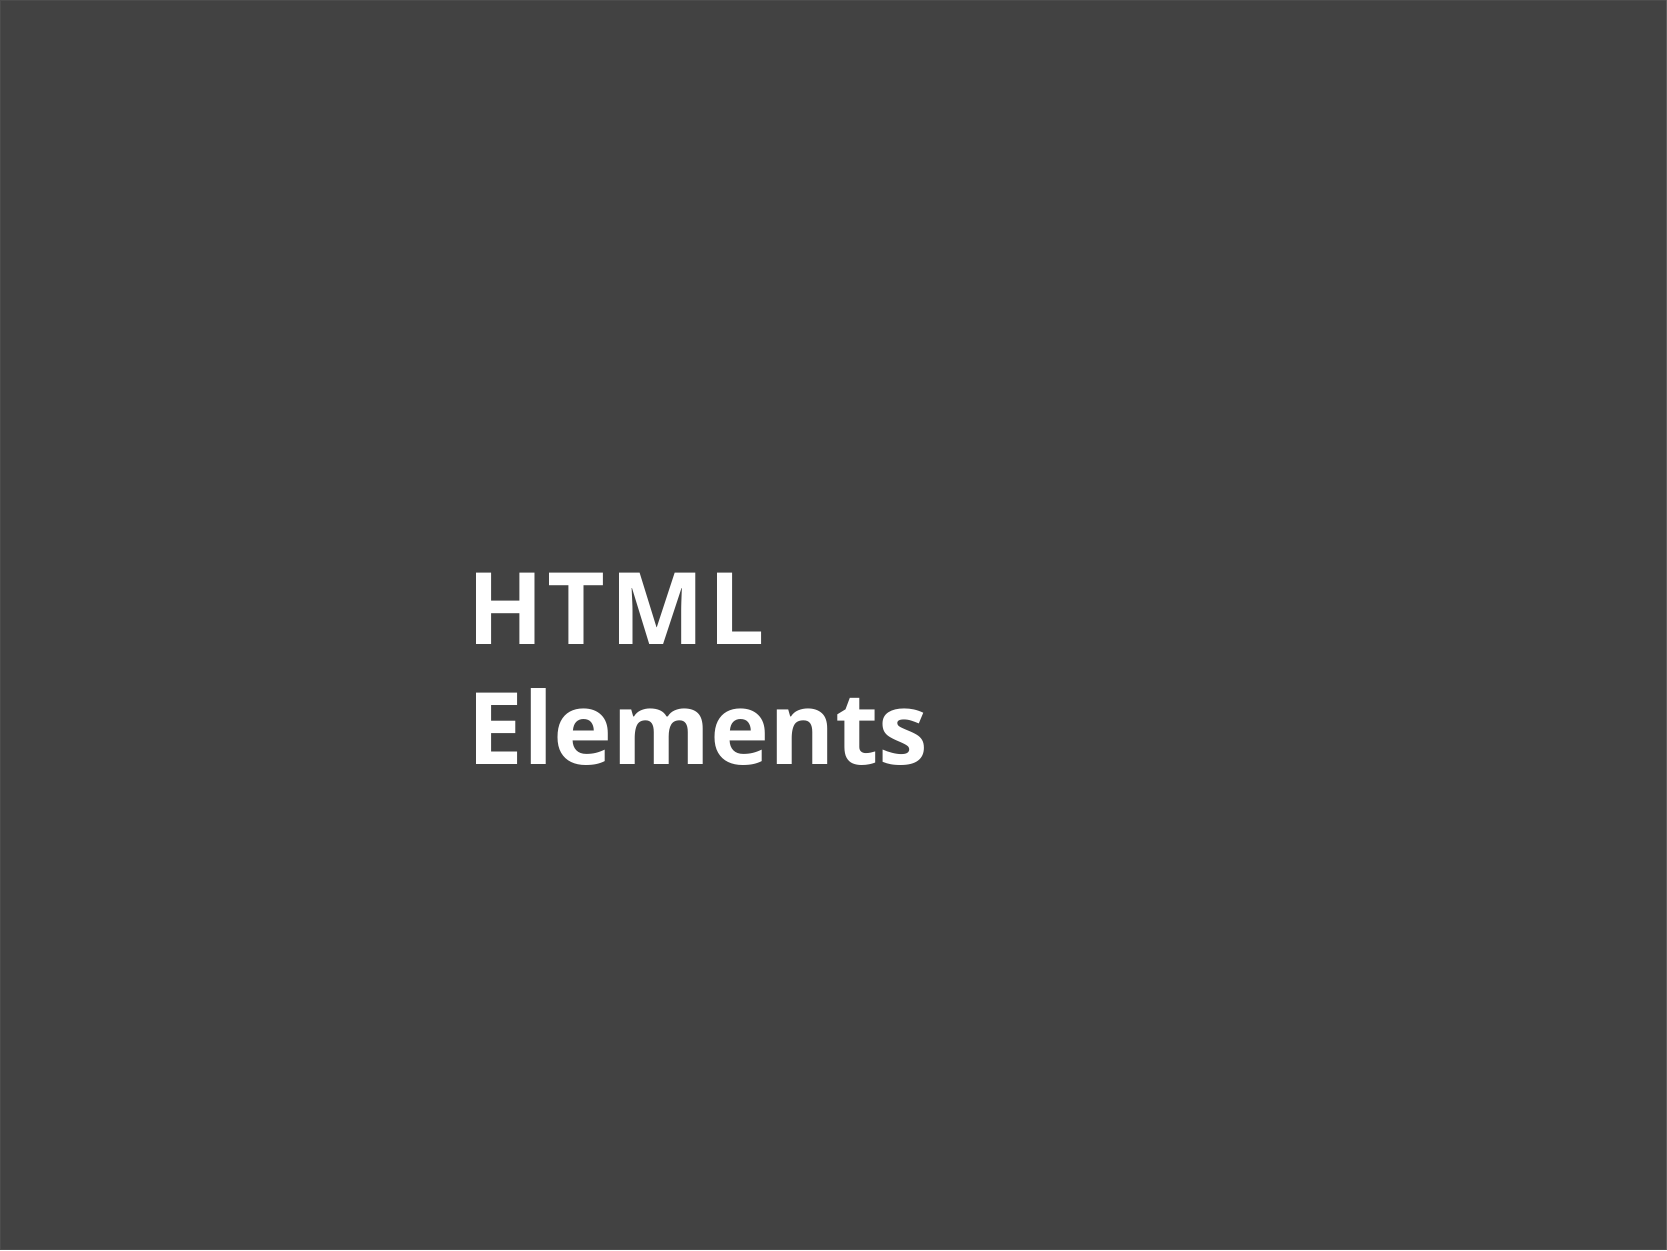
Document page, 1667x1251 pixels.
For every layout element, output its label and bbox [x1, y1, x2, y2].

text_box [0, 0, 1667, 1250]
